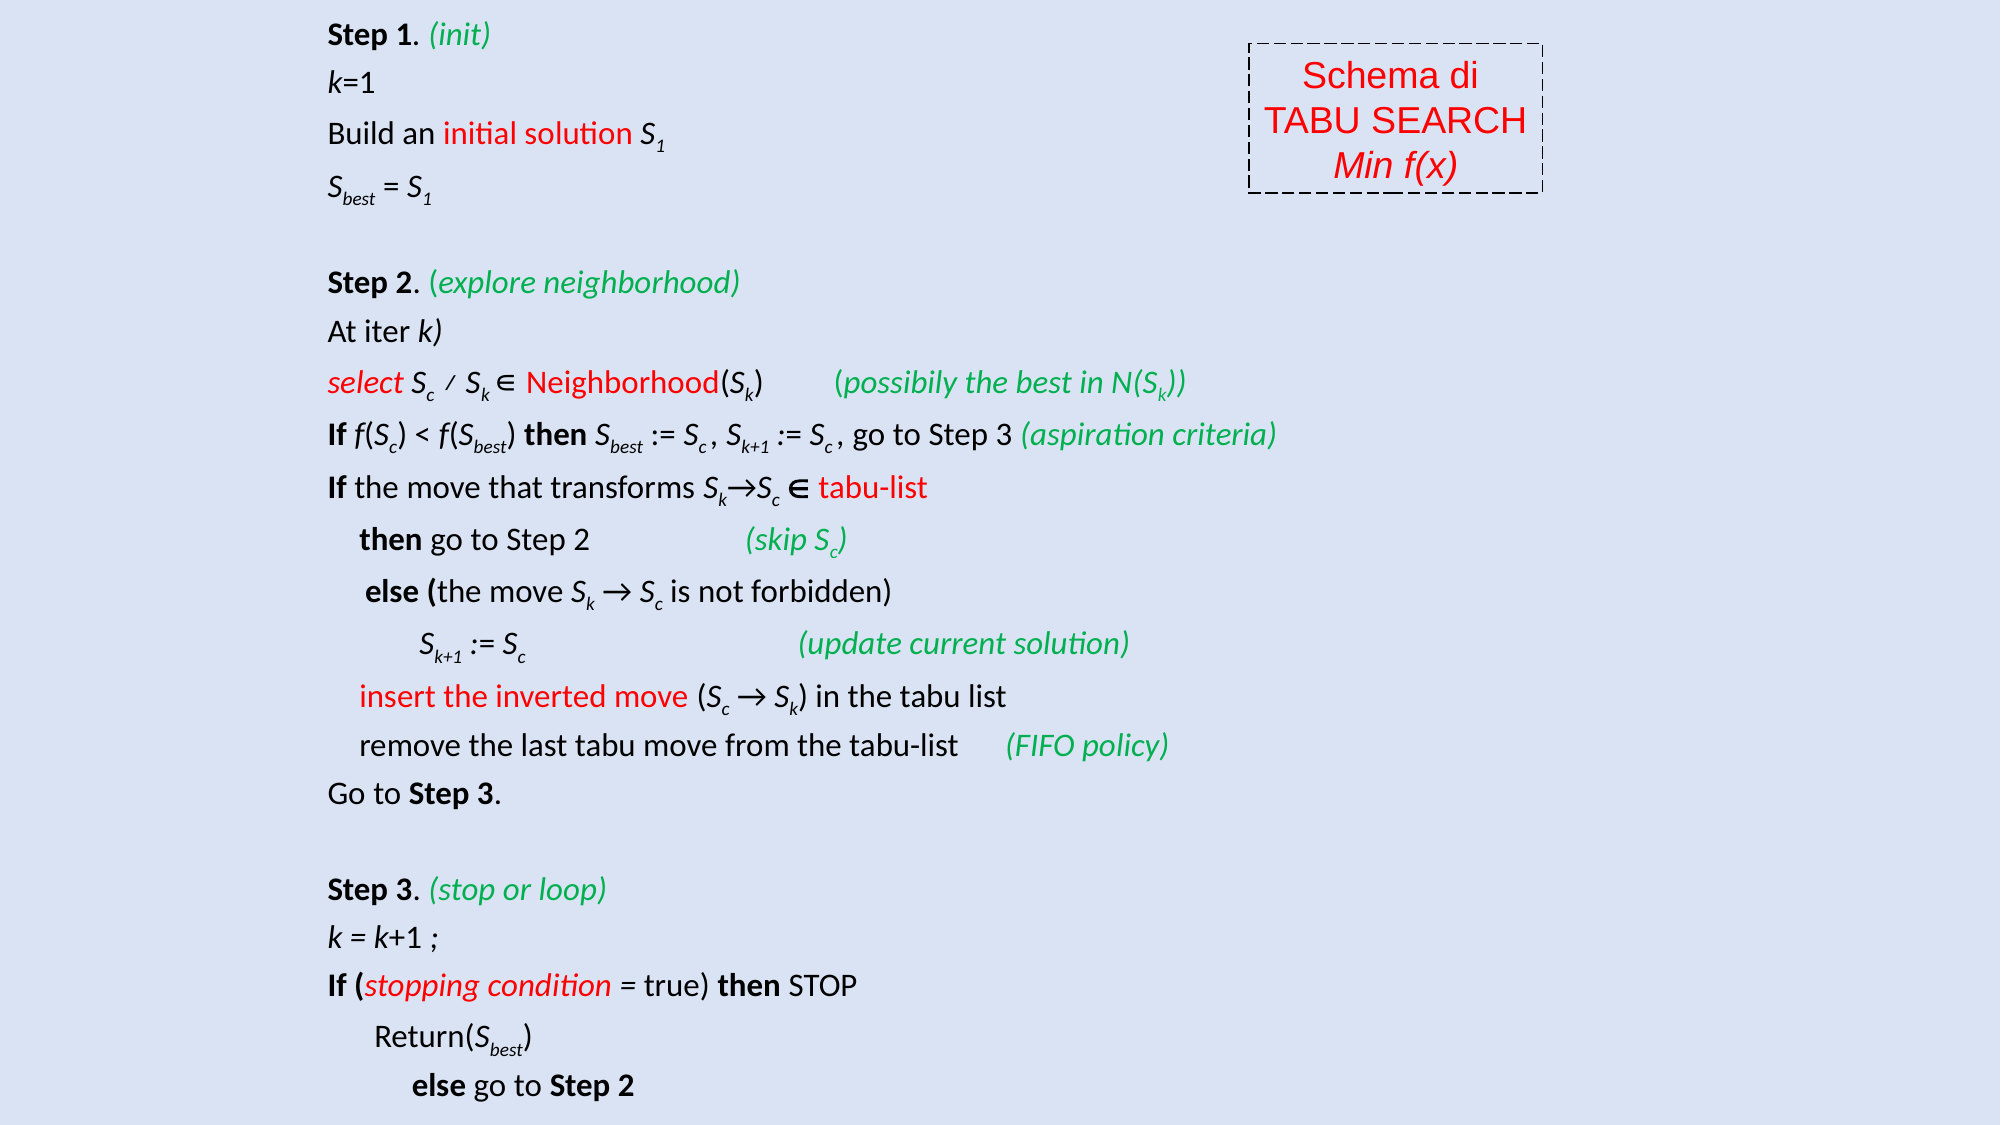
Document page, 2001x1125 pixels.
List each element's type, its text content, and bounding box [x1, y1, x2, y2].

list Step 1. (init) k=1 Build an initial solution S1 Sbest = S1 Step 2. (explore neighborhood) At iter k) select Sc ≠ Sk ∊ Neighborhood(Sk) (possibily the best in N(Sk)) If f(Sc) < f(Sbest) then Sbest := Sc , Sk+1 := Sc , go to Step 3 (aspiration criteria) If the move that transforms Sk→Sc  tabu-list then go to Step 2 (skip Sc) else (the move Sk → Sc is not forbidden) Sk+1 := Sc (update current solution) insert the inverted move (Sc → Sk) in the tabu list remove the last tabu move from the tabu-list (FIFO policy) Go to Step 3. Step 3. (stop or loop) k = k+1 ; If (stopping condition = true) then STOP Return(Sbest) else go to Step 2 [312, 12, 1725, 1125]
text_box Schema di TABU SEARCH Min f(x) [1249, 43, 1543, 194]
